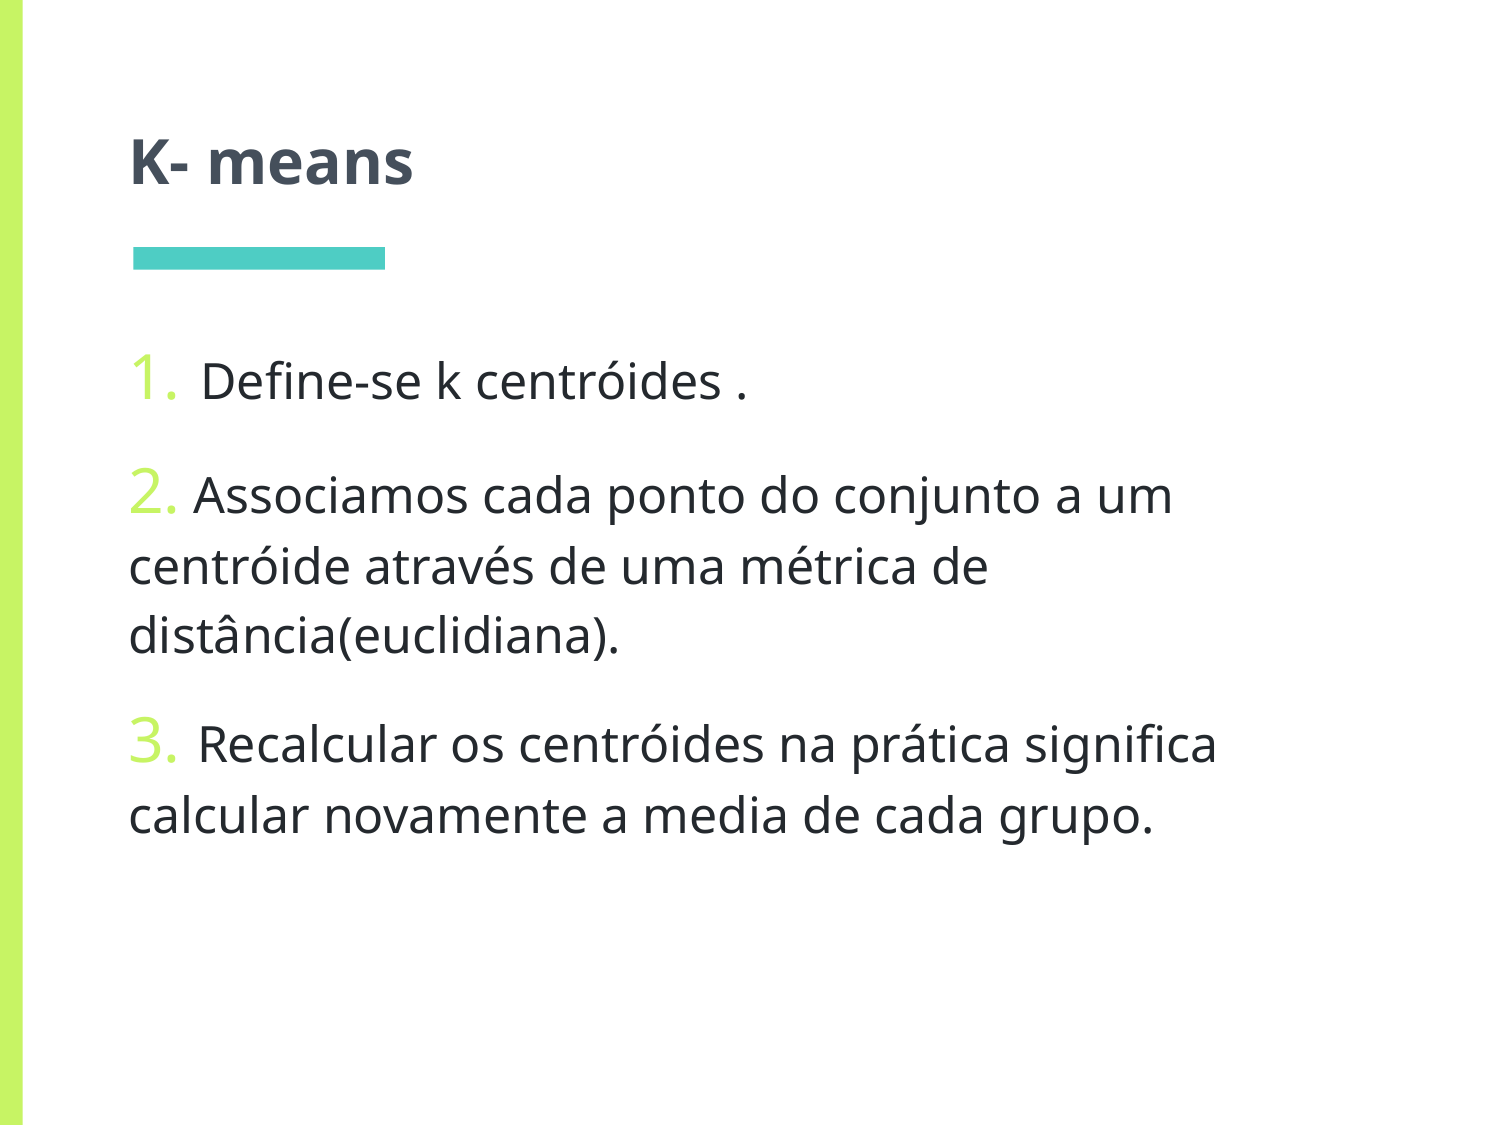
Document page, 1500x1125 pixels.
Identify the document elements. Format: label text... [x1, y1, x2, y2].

title K- means [113, 104, 1387, 212]
text_box 1. Define-se k centróides . 2. Associamos cada ponto do conjunto a um centróide através de uma métrica de distância(euclidiana). 3. Recalcular os centróides na prática significa calcular novamente a media de cada grupo. [113, 295, 1387, 913]
